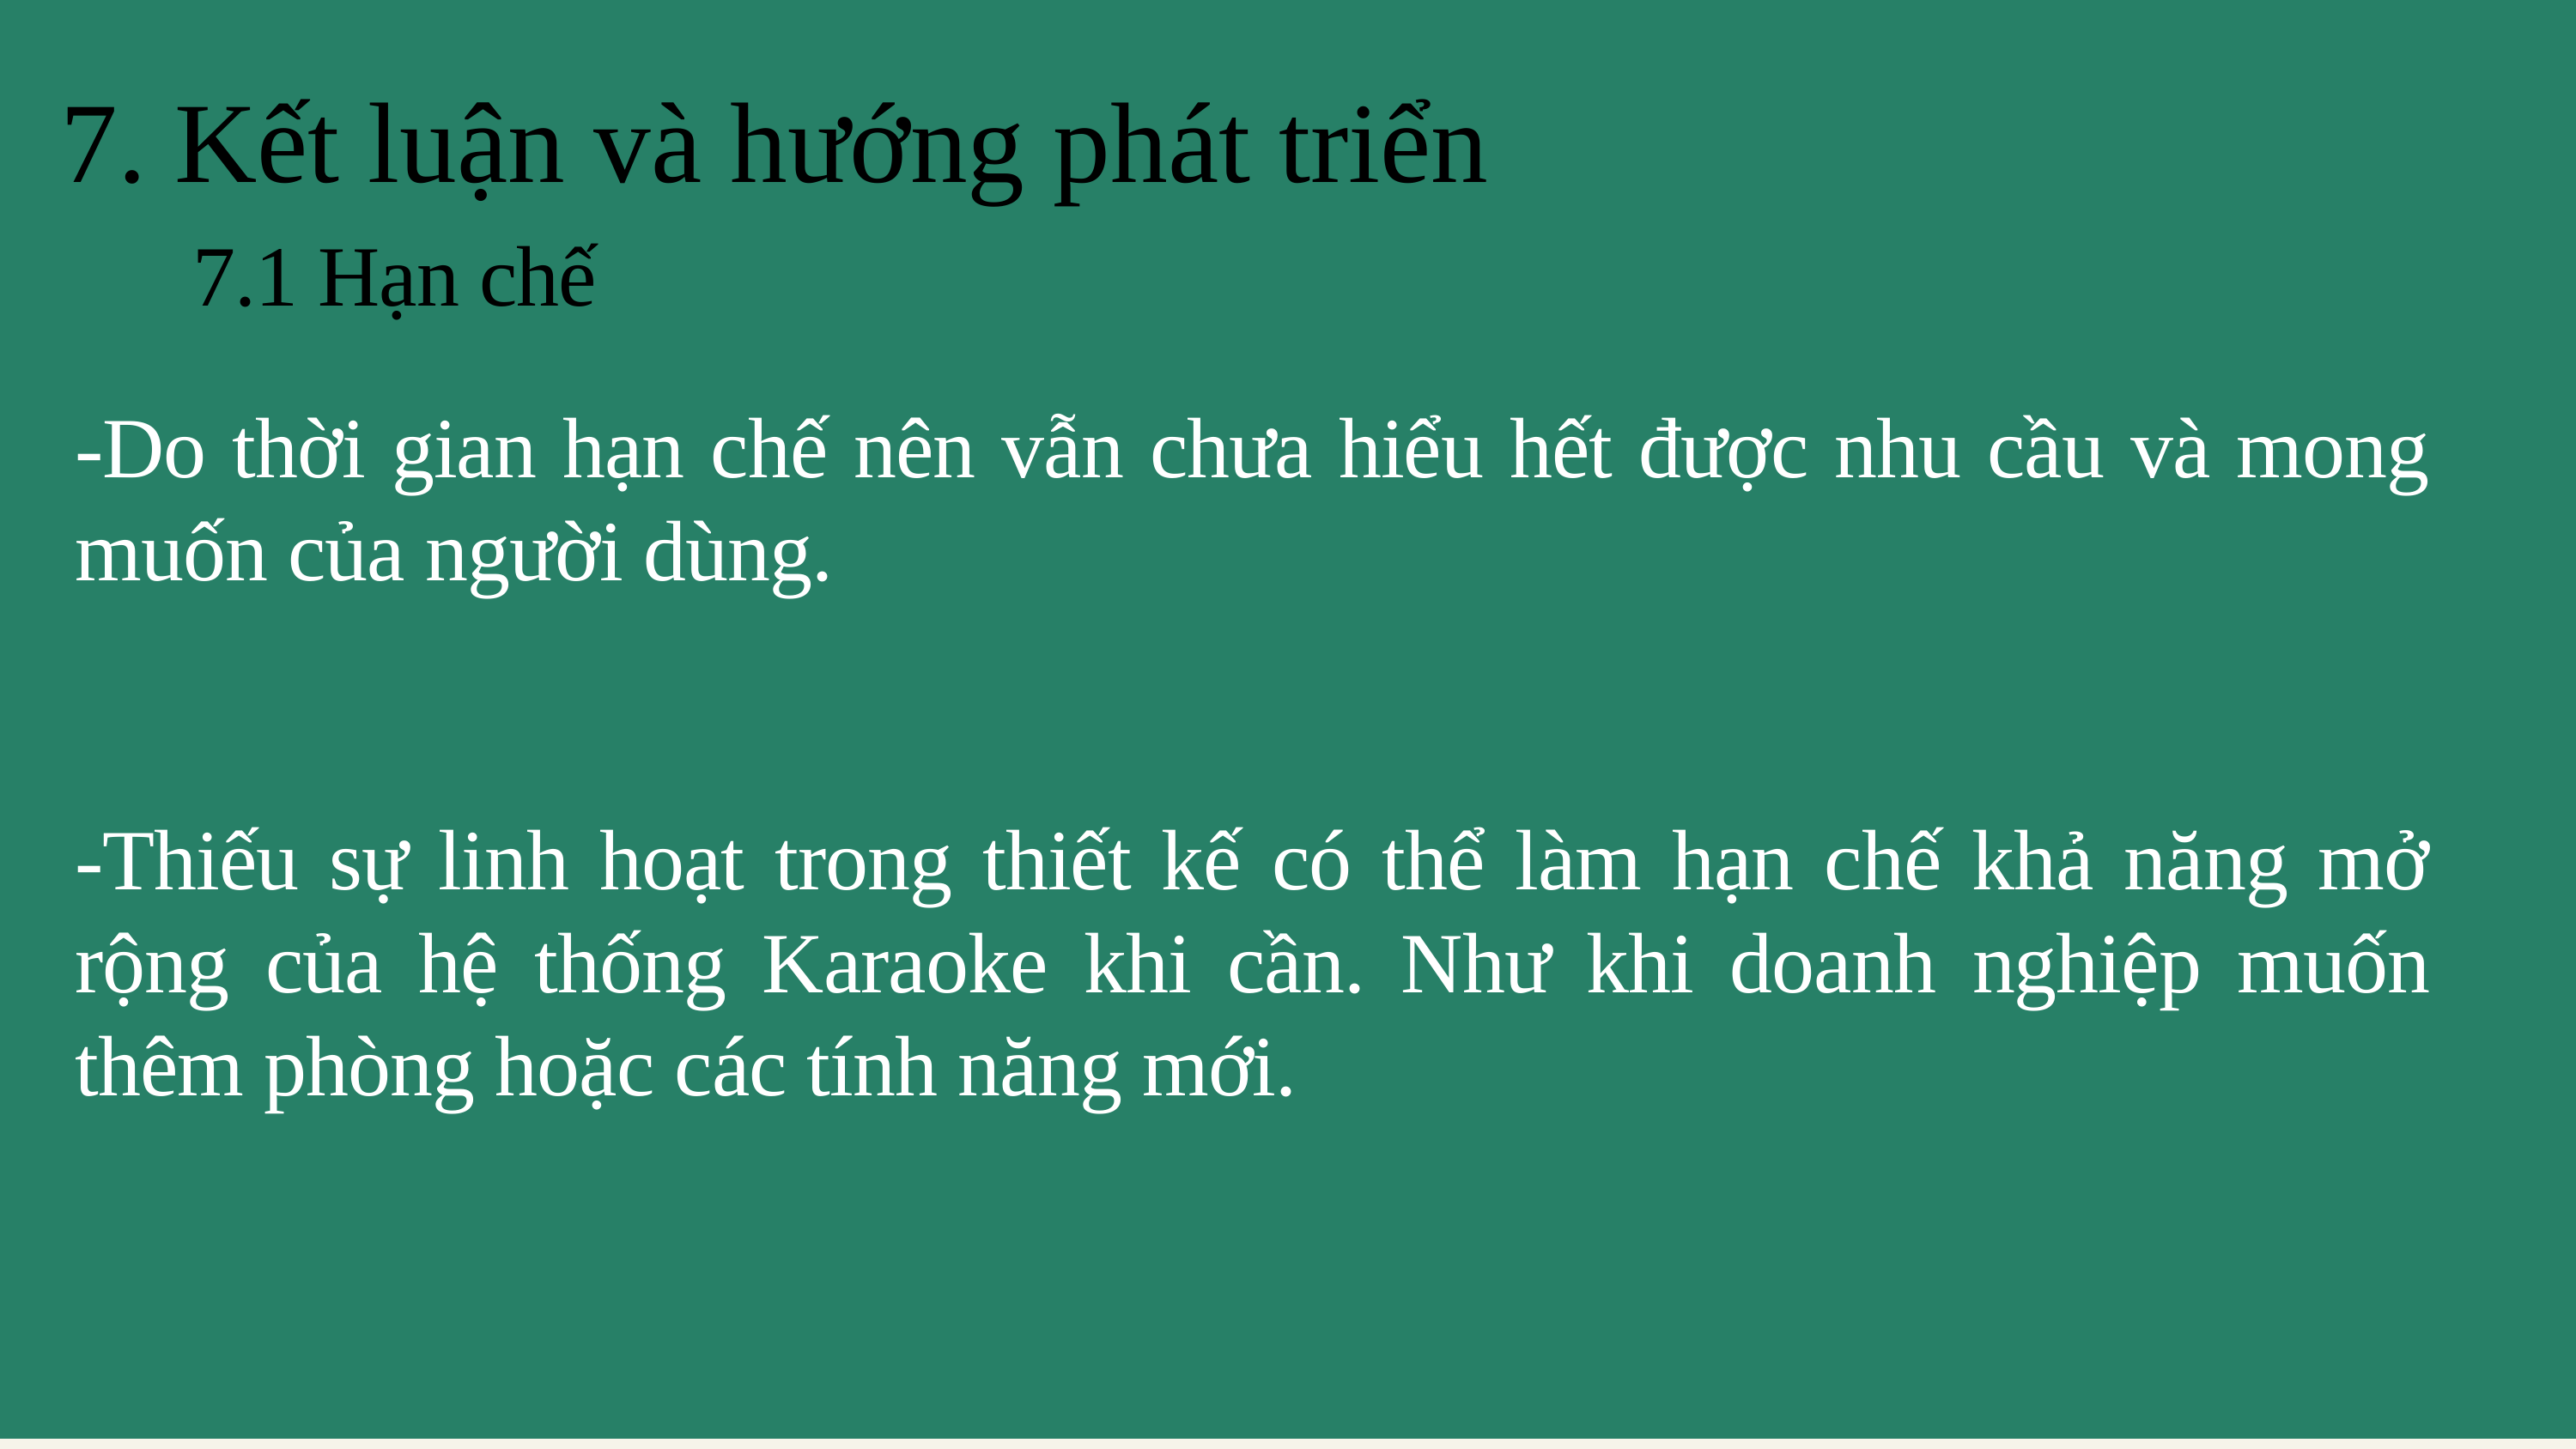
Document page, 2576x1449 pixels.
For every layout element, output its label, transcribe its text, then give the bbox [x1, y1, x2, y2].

text_box [0, 0, 2576, 1439]
text_box 7.1 Hạn chế [85, 220, 705, 324]
text_box -Do thời gian hạn chế nên vẫn chưa hiểu hết được nhu cầu và mong muốn của người dùng. -Thiếu sự linh hoạt trong thiết kế có thể làm hạn chế khả năng mở rộng của hệ thống Karaoke khi cần. Như khi doanh nghiệp muốn thêm phòng hoặc các tính năng mới. [75, 391, 2431, 965]
text_box 7. Kết luận và hướng phát triển [60, 27, 2516, 206]
